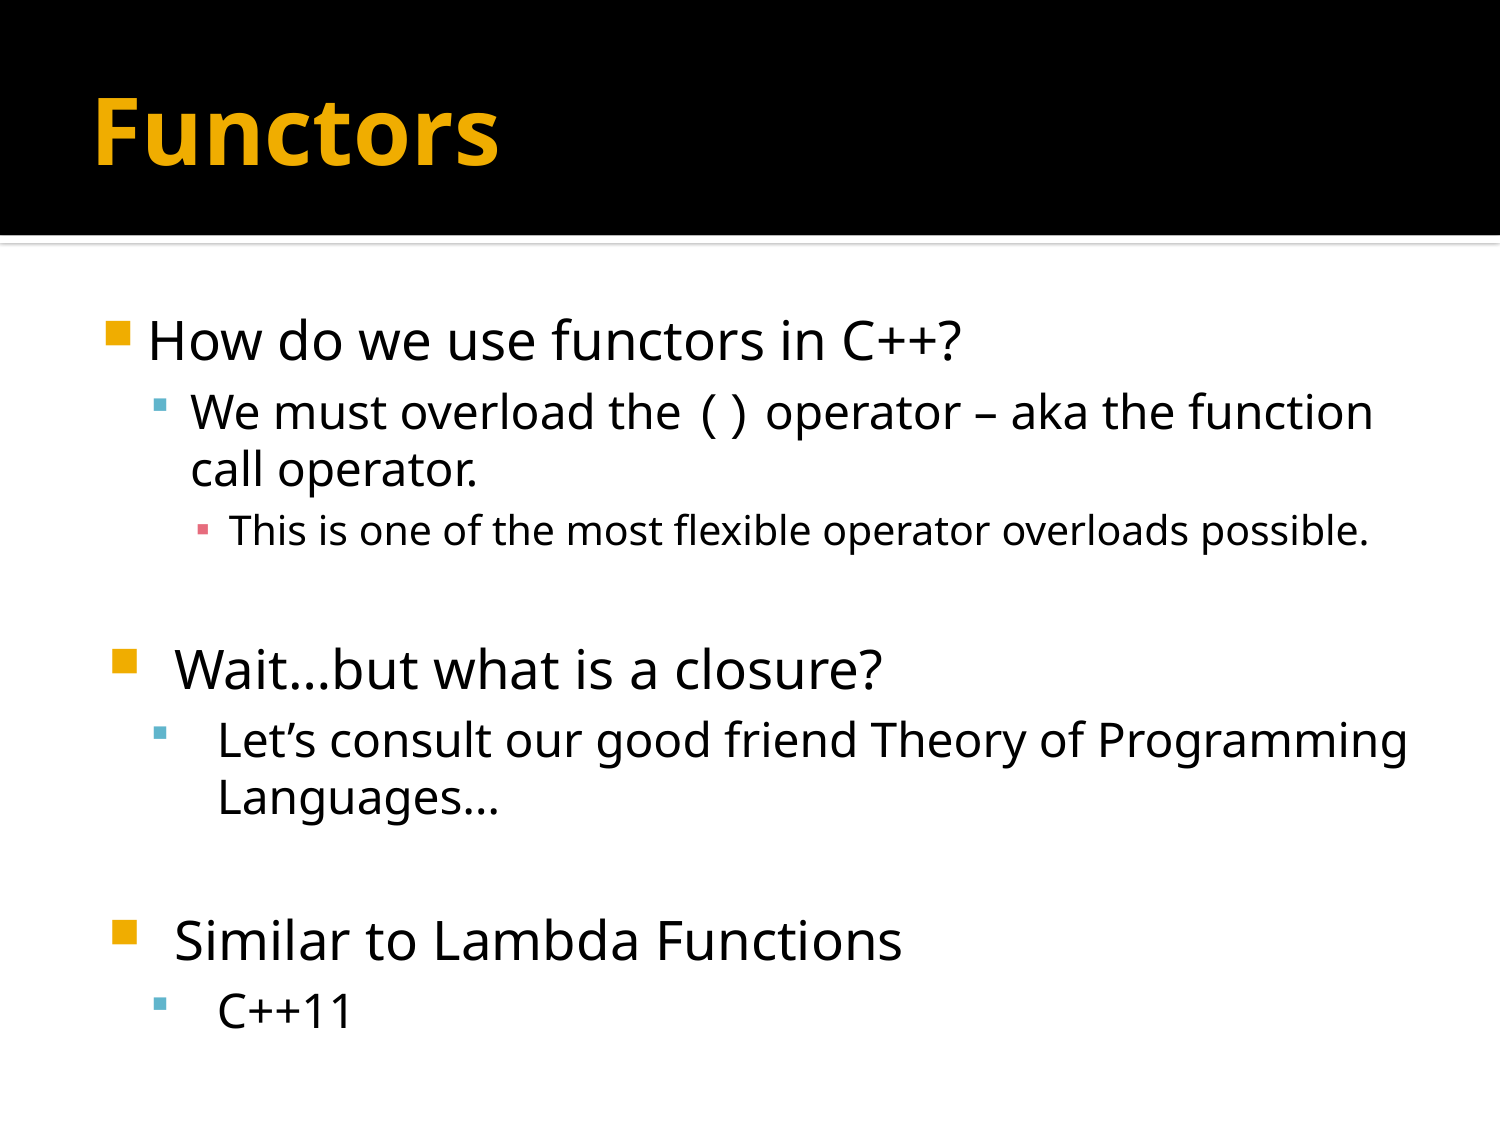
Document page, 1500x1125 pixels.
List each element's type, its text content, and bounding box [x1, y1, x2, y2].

title Functors [75, 25, 1425, 231]
list How do we use functors in C++? We must overload the () operator – aka the function call operator. This is one of the most flexible operator overloads possible. Wait…but what is a closure? Let’s consult our good friend Theory of Programming Languages… Similar to Lambda Functions C++11 [75, 291, 1425, 1050]
